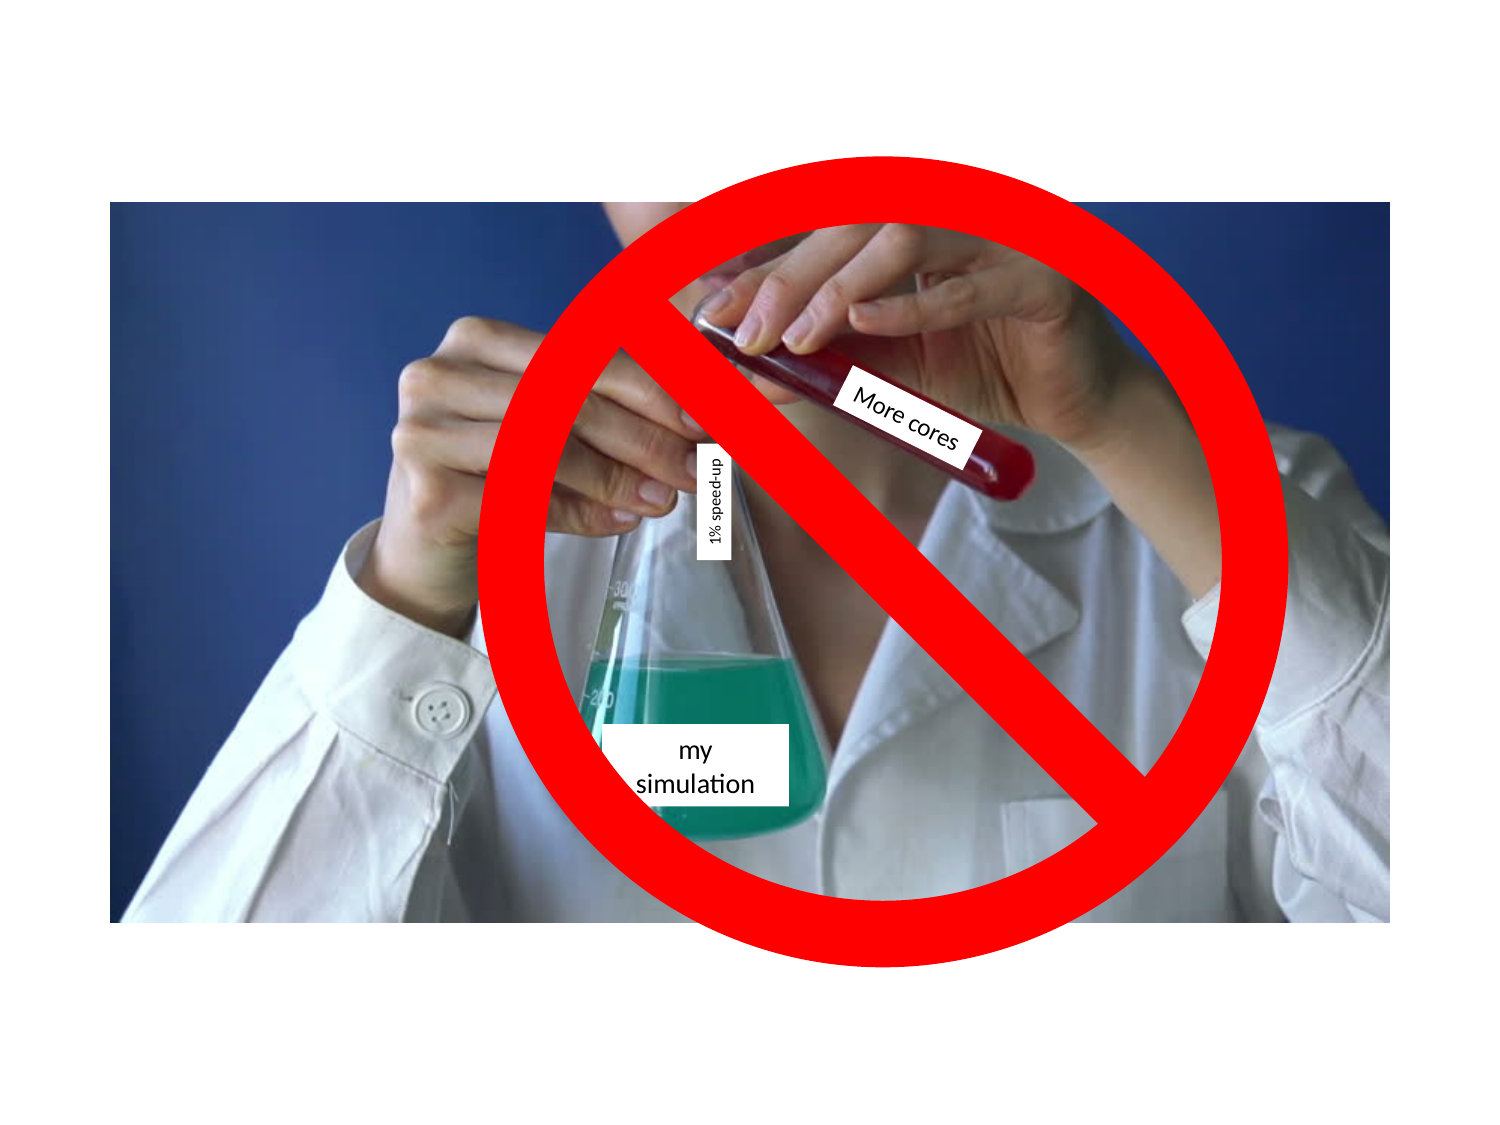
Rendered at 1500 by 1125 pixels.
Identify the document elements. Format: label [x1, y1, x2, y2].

text_box [693, 155, 1073, 202]
text_box [696, 923, 1070, 969]
list [110, 202, 1390, 923]
